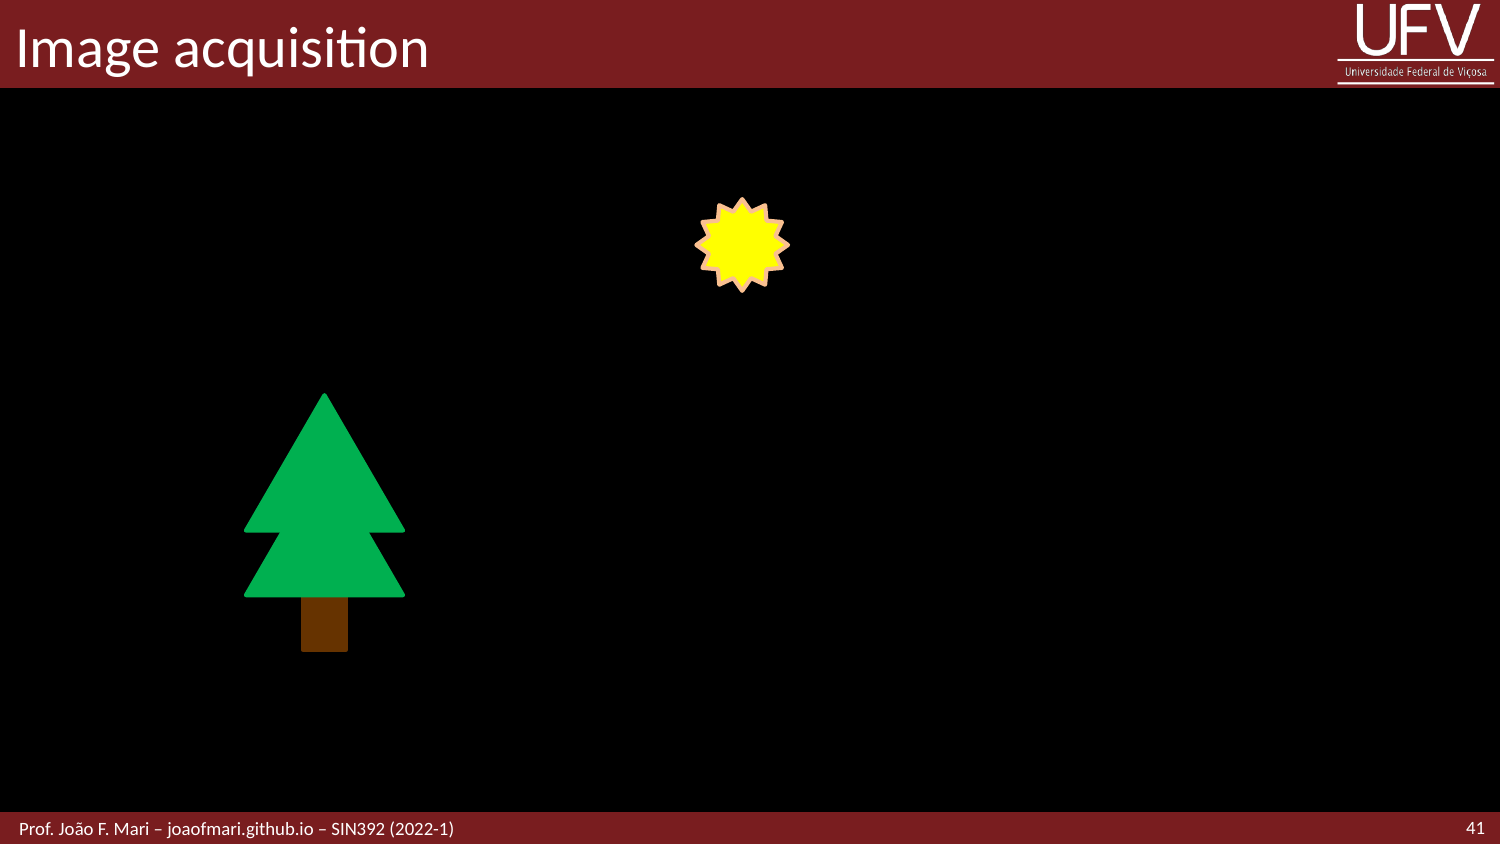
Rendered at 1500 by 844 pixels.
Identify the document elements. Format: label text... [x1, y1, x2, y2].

list [0, 89, 1500, 812]
title Image acquisition [0, 0, 1500, 89]
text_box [245, 394, 404, 650]
footer Prof. João F. Mari – joaofmari.github.io – SIN392 (2022-1) [0, 812, 1034, 844]
text_box [694, 197, 791, 293]
slide_number 41 [1328, 811, 1500, 844]
